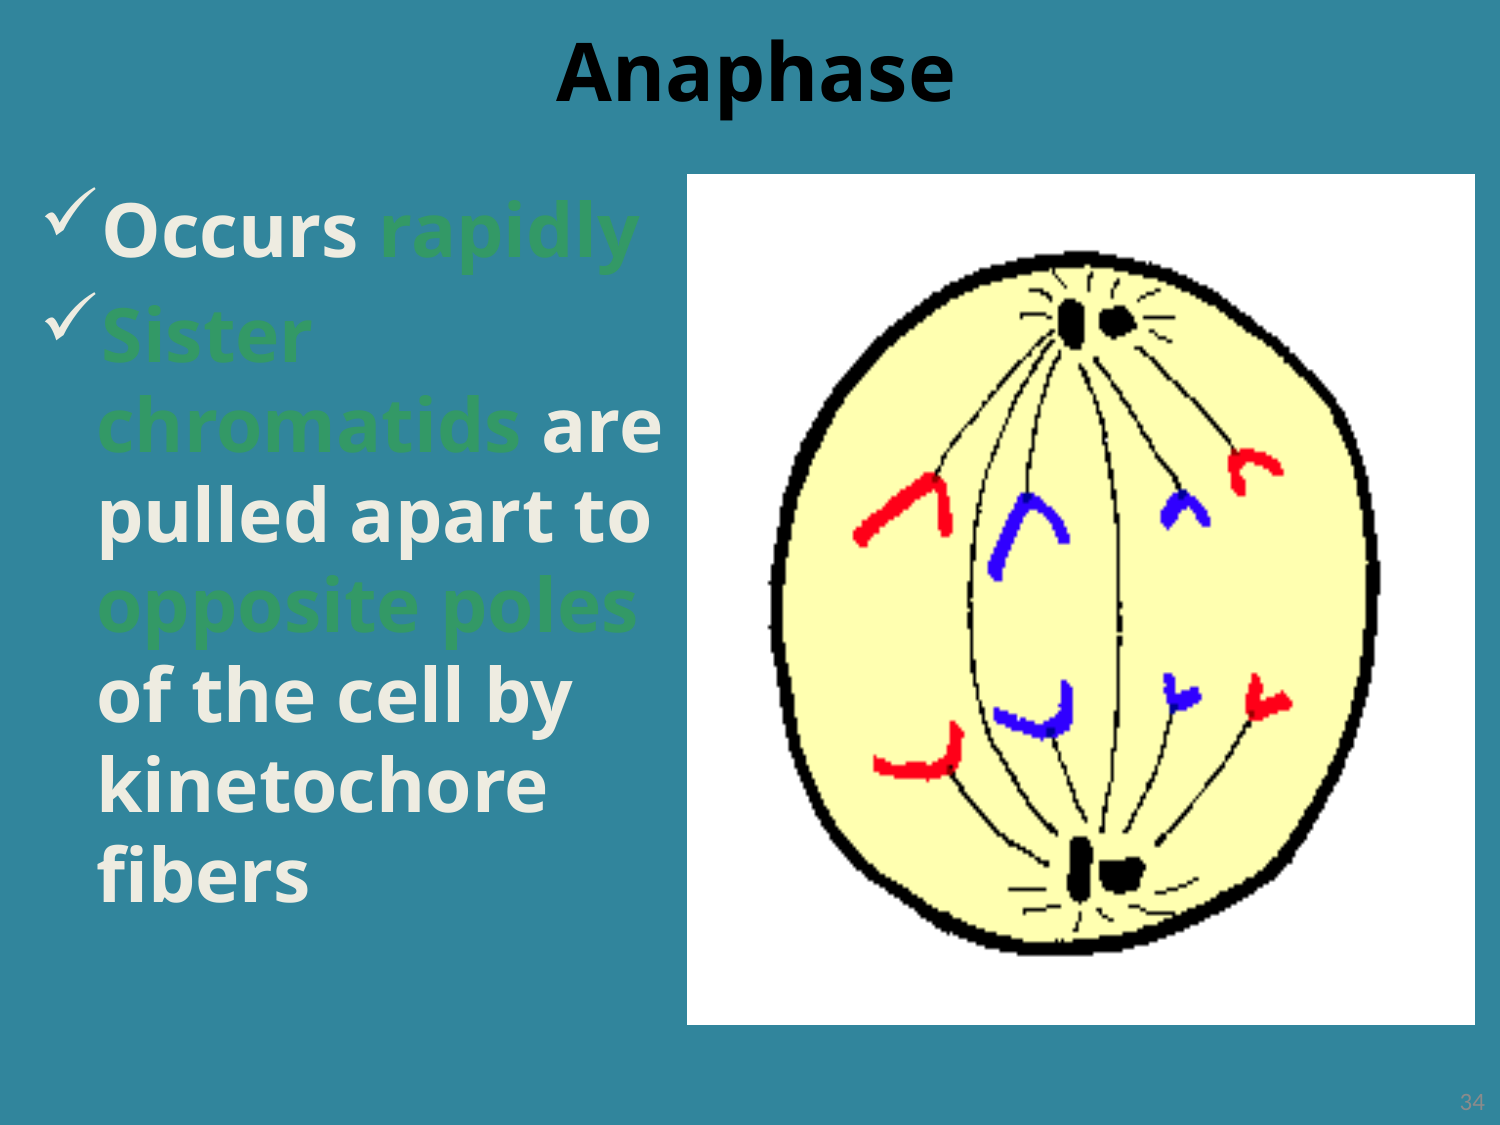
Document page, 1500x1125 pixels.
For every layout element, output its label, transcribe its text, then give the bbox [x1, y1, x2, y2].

title Anaphase [12, 12, 1500, 125]
list Occurs rapidly Sister chromatids are pulled apart to opposite poles of the cell by kinetochore fibers [24, 174, 688, 1038]
slide_number 34 [1187, 1074, 1500, 1125]
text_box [687, 174, 1476, 1026]
